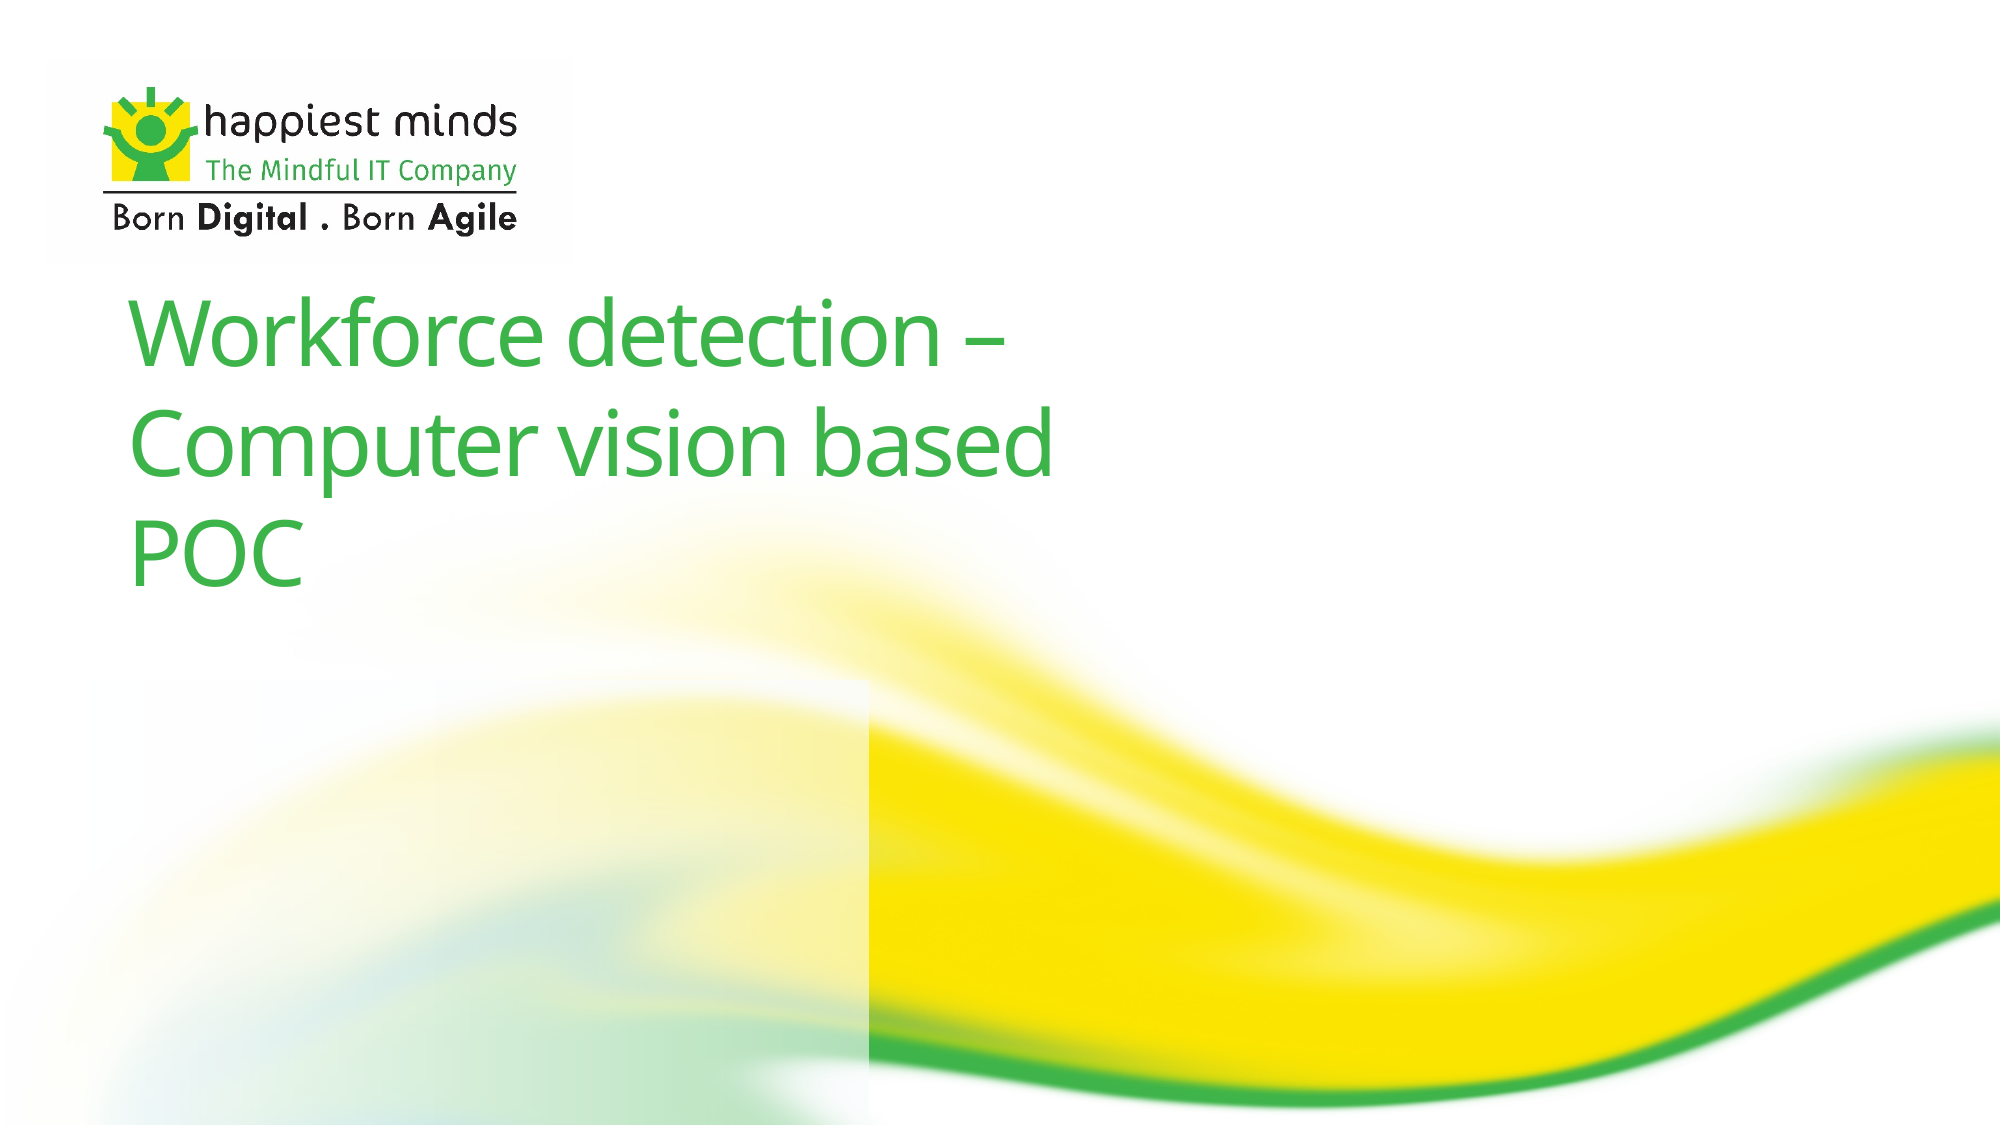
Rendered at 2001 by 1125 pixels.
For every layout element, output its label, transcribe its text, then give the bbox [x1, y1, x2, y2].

picture [46, 58, 573, 265]
list Workforce detection – Computer vision based POC [112, 268, 1154, 613]
picture [0, 472, 2000, 1125]
